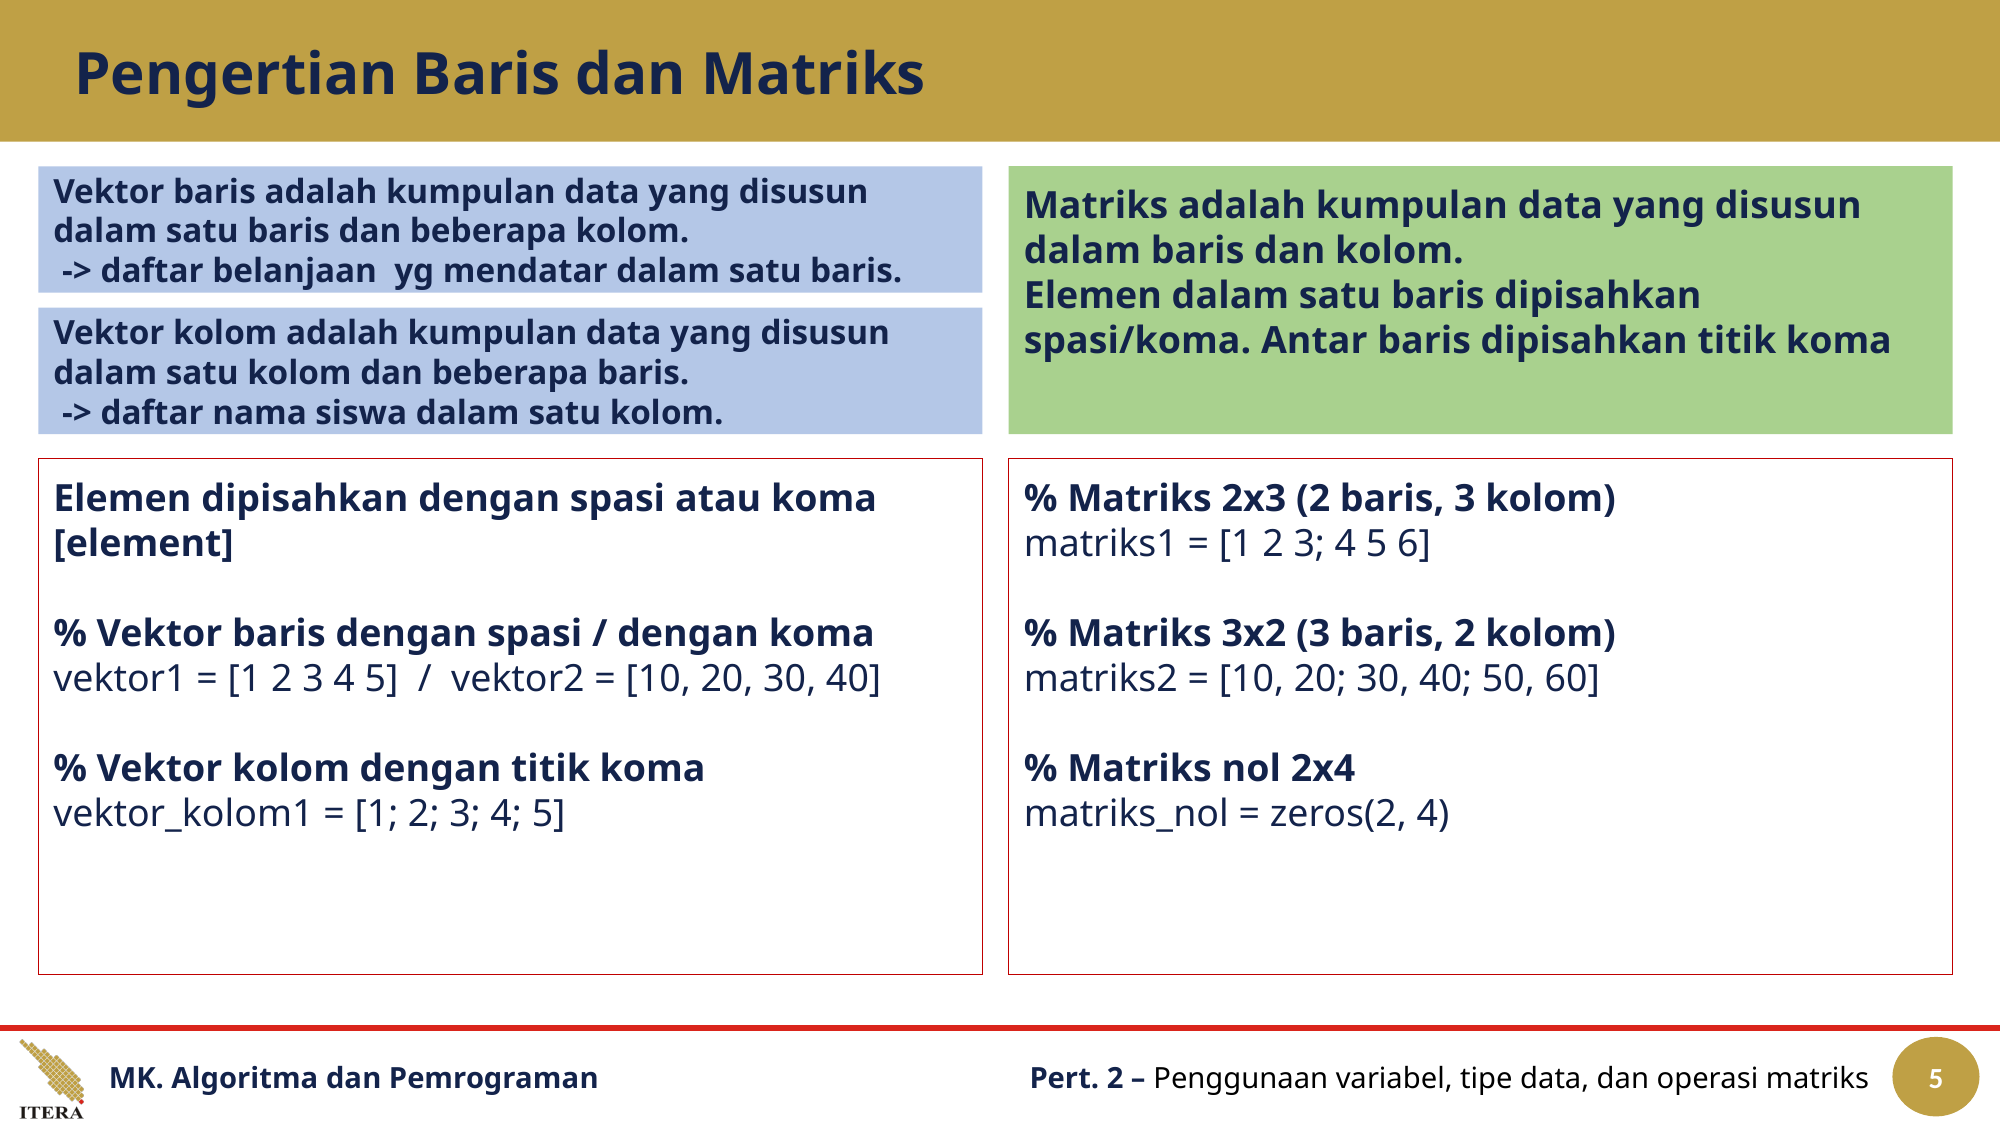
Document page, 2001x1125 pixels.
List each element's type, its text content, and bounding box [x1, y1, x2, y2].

text_box Pert. 2 – Penggunaan variabel, tipe data, dan operasi matriks [977, 1036, 1885, 1117]
text_box Elemen dipisahkan dengan spasi atau koma [element] % Vektor baris dengan spasi / dengan koma vektor1 = [1 2 3 4 5] / vektor2 = [10, 20, 30, 40] % Vektor kolom dengan titik koma vektor_kolom1 = [1; 2; 3; 4; 5] [38, 458, 983, 975]
text_box % Matriks 2x3 (2 baris, 3 kolom) matriks1 = [1 2 3; 4 5 6] % Matriks 3x2 (3 baris, 2 kolom) matriks2 = [10, 20; 30, 40; 50, 60] % Matriks nol 2x4 matriks_nol = zeros(2, 4) [1008, 458, 1953, 975]
text_box [0, 0, 2000, 143]
text_box MK. Algoritma dan Pemrograman [94, 1036, 888, 1117]
text_box Vektor kolom adalah kumpulan data yang disusun dalam satu kolom dan beberapa baris. -> daftar nama siswa dalam satu kolom. [38, 307, 983, 435]
text_box Vektor baris adalah kumpulan data yang disusun dalam satu baris dan beberapa kolom. -> daftar belanjaan yg mendatar dalam satu baris. [38, 166, 983, 293]
picture [9, 1036, 94, 1122]
text_box Matriks adalah kumpulan data yang disusun dalam baris dan kolom. Elemen dalam satu baris dipisahkan spasi/koma. Antar baris dipisahkan titik koma [1008, 166, 1953, 435]
text_box Pengertian Baris dan Matriks [59, 31, 1941, 111]
text_box 5 [1891, 1035, 1981, 1118]
